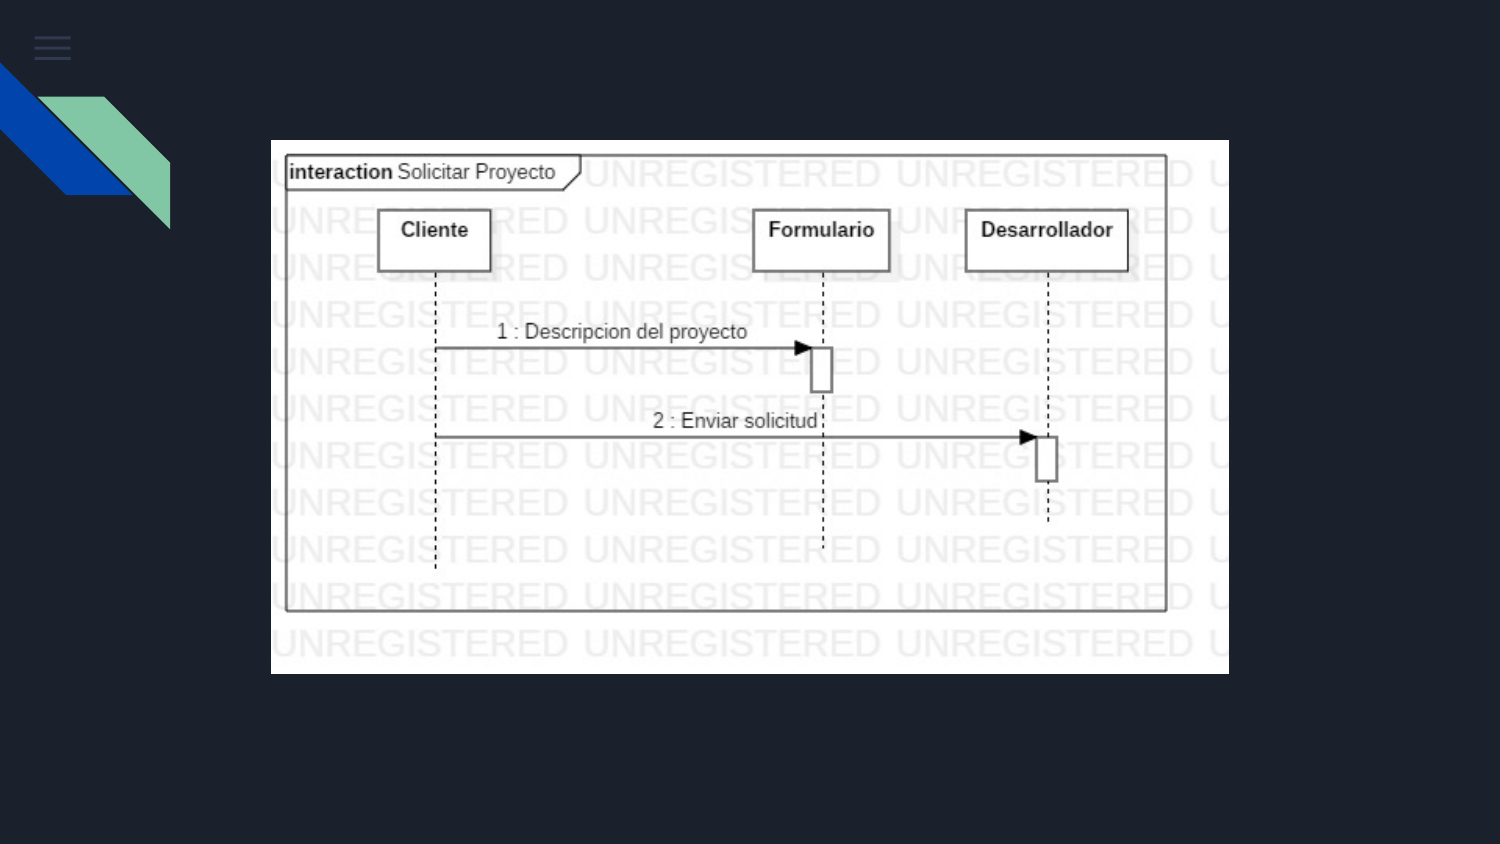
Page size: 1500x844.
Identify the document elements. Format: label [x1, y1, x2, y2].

picture [270, 140, 1230, 674]
